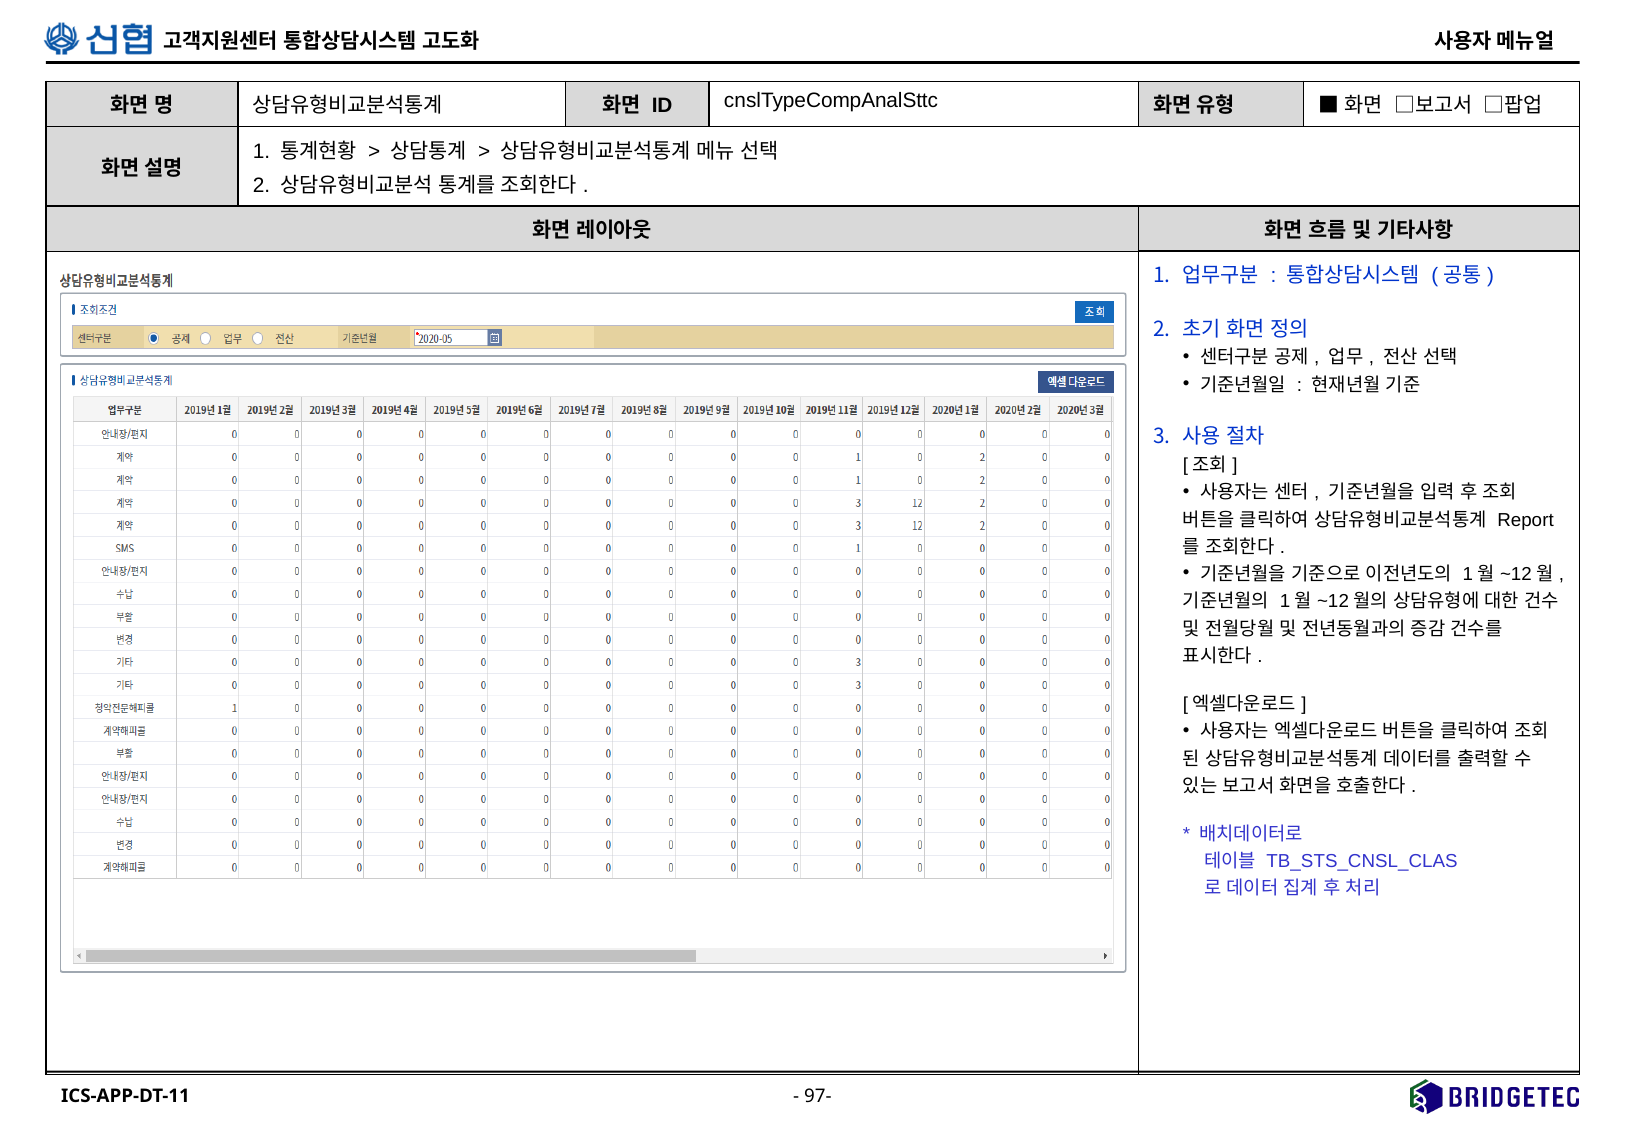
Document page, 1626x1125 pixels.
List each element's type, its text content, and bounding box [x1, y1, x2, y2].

picture [60, 272, 1128, 1037]
table_header cnslTypeCompAnalSttc [710, 82, 1138, 126]
table_cell [47, 252, 1138, 1074]
table_header ■화면 □보고서 □팝업 [1304, 82, 1579, 126]
table_cell 업무구분 : 통합상담시스템 (공통) 초기 화면 정의 센터구분 공제, 업무, 전산 선택 기준년월일 : 현재년월 기준 사용 절차 [조회] 사용자는 센터, 기준년월을 입력 후 조회 버튼을 클릭하여 상담유형비교분석통계 Report를 조회한다. 기준년월을 기준으로 이전년도의 1월~12월, 기준년월의 1월~12월의 상담유형에 대한 건수 및 전월당월 및 전년동월과의 증감 건수를 표시한다. [엑셀다운로드] 사용자는 엑셀다운로드 버튼을 클릭하여 조회 된 상담유형비교분석통계 데이터를 출력할 수 있는 보고서 화면을 호출한다. * 배치데이터로 테이블 TB_STS_CNSL_CLAS 로 데이터 집계 후 처리 [1139, 252, 1579, 1074]
table_cell 1. 통계현황 > 상담통계 > 상담유형비교분석통계 메뉴 선택 2. 상담유형비교분석 통계를 조회한다. [239, 127, 1579, 205]
table_header 상담유형비교분석통계 [239, 82, 565, 126]
table_cell 화면 흐름 및 기타사항 [1139, 207, 1579, 250]
picture [1410, 1079, 1579, 1114]
table_cell 화면 설명 [47, 127, 237, 205]
table_header 화면 명 [47, 82, 237, 126]
table_header 화면 ID [566, 82, 708, 126]
picture [42, 20, 154, 58]
table_cell 화면 레이아웃 [47, 207, 1138, 251]
table_header 화면 유형 [1139, 82, 1303, 126]
